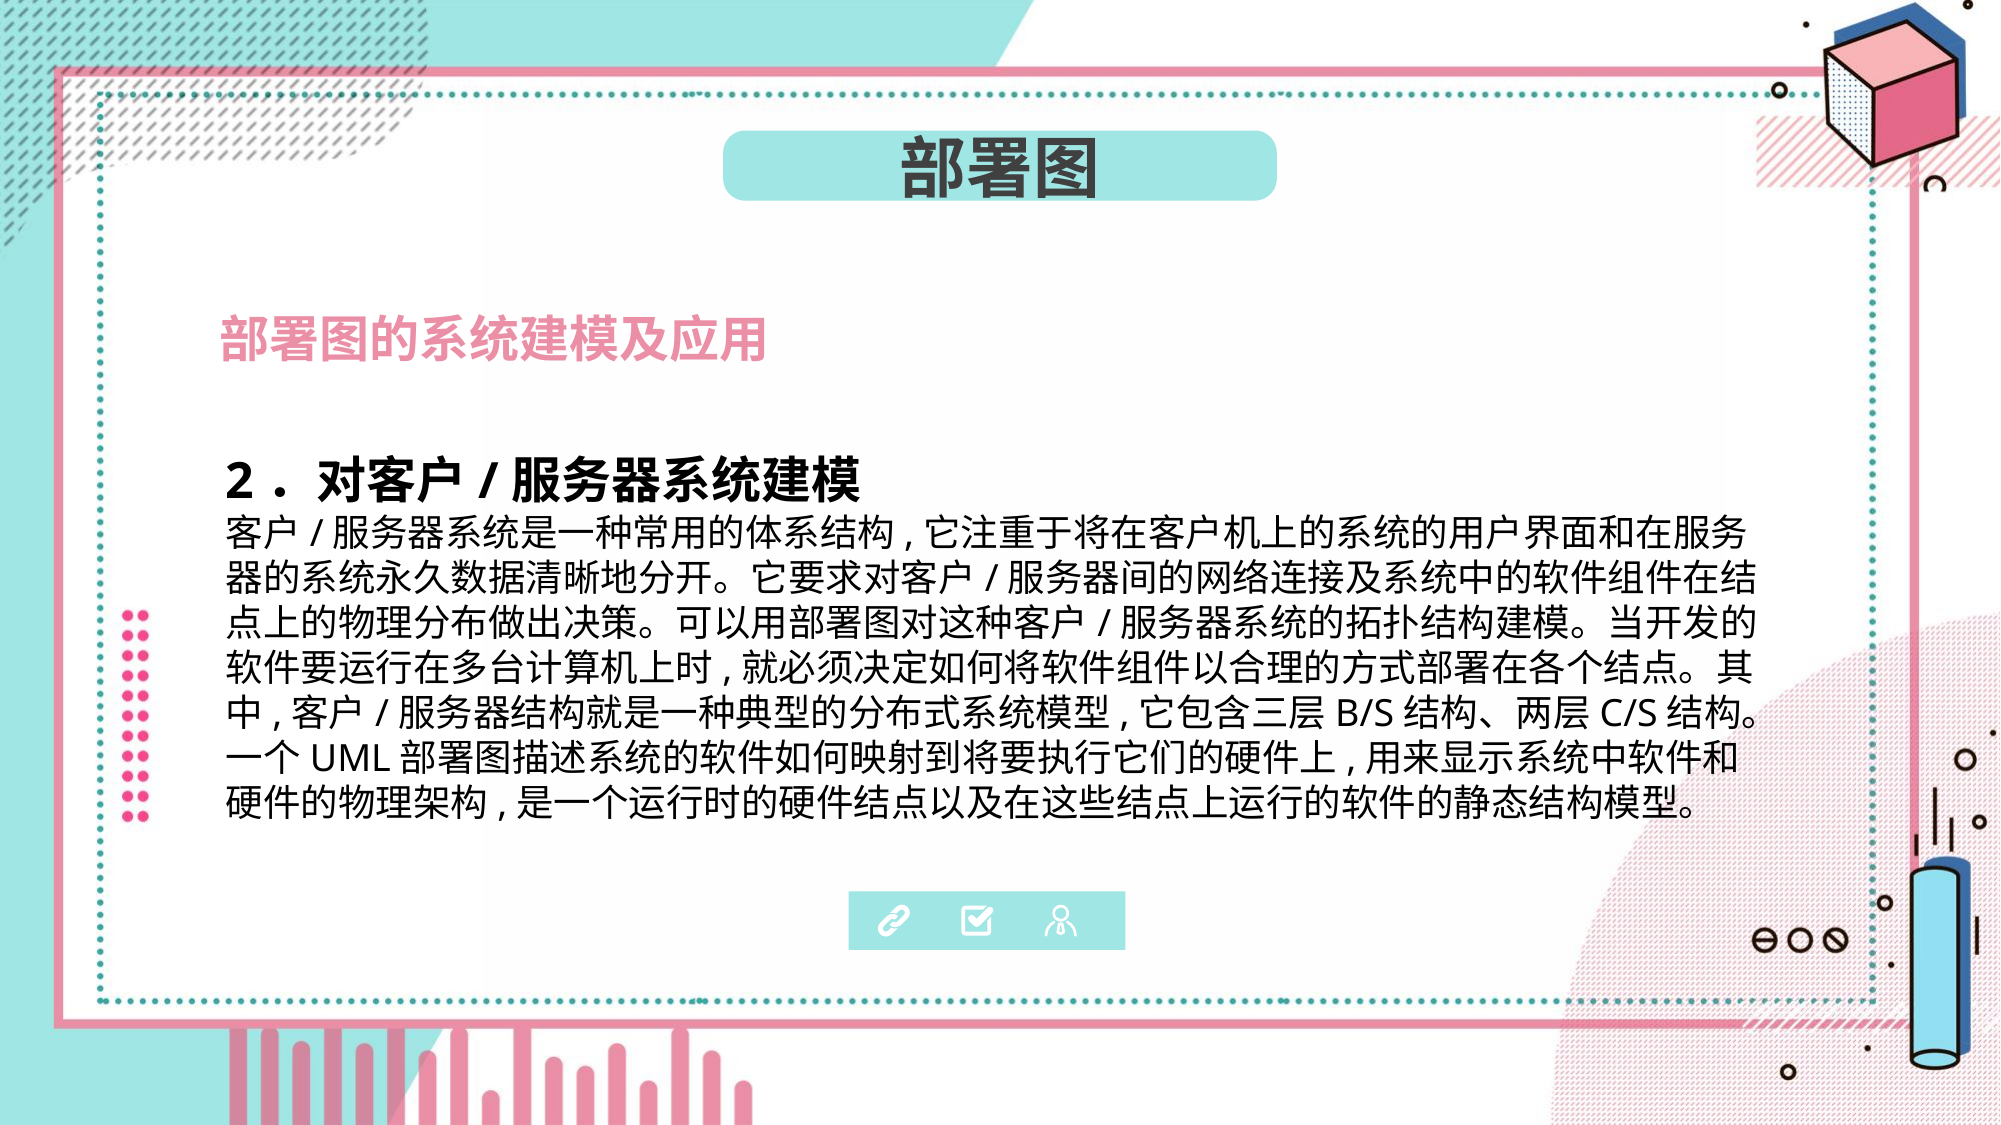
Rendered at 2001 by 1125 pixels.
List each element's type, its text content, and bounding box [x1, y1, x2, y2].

picture [0, 0, 2001, 1125]
text_box 部署图 [722, 129, 1278, 202]
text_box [848, 891, 1126, 950]
text_box 2．对客户/服务器系统建模 客户/服务器系统是一种常用的体系结构,它注重于将在客户机上的系统的用户界面和在服务器的系统永久数据清晰地分开。它要求对客户/服务器间的网络连接及系统中的软件组件在结点上的物理分布做出决策。可以用部署图对这种客户/服务器系统的拓扑结构建模。当开发的软件要运行在多台计算机上时,就必须决定如何将软件组件以合理的方式部署在各个结点。其中,客户/服务器结构就是一种典型的分布式系统模型,它包含三层B/S结构、两层C/S结构。 一个UML部署图描述系统的软件如何映射到将要执行它们的硬件上,用来显示系统中软件和硬件的物理架构,是一个运行时的硬件结点以及在这些结点上运行的软件的静态结构模型。 [211, 441, 1789, 831]
text_box 部署图的系统建模及应用 [204, 299, 792, 375]
